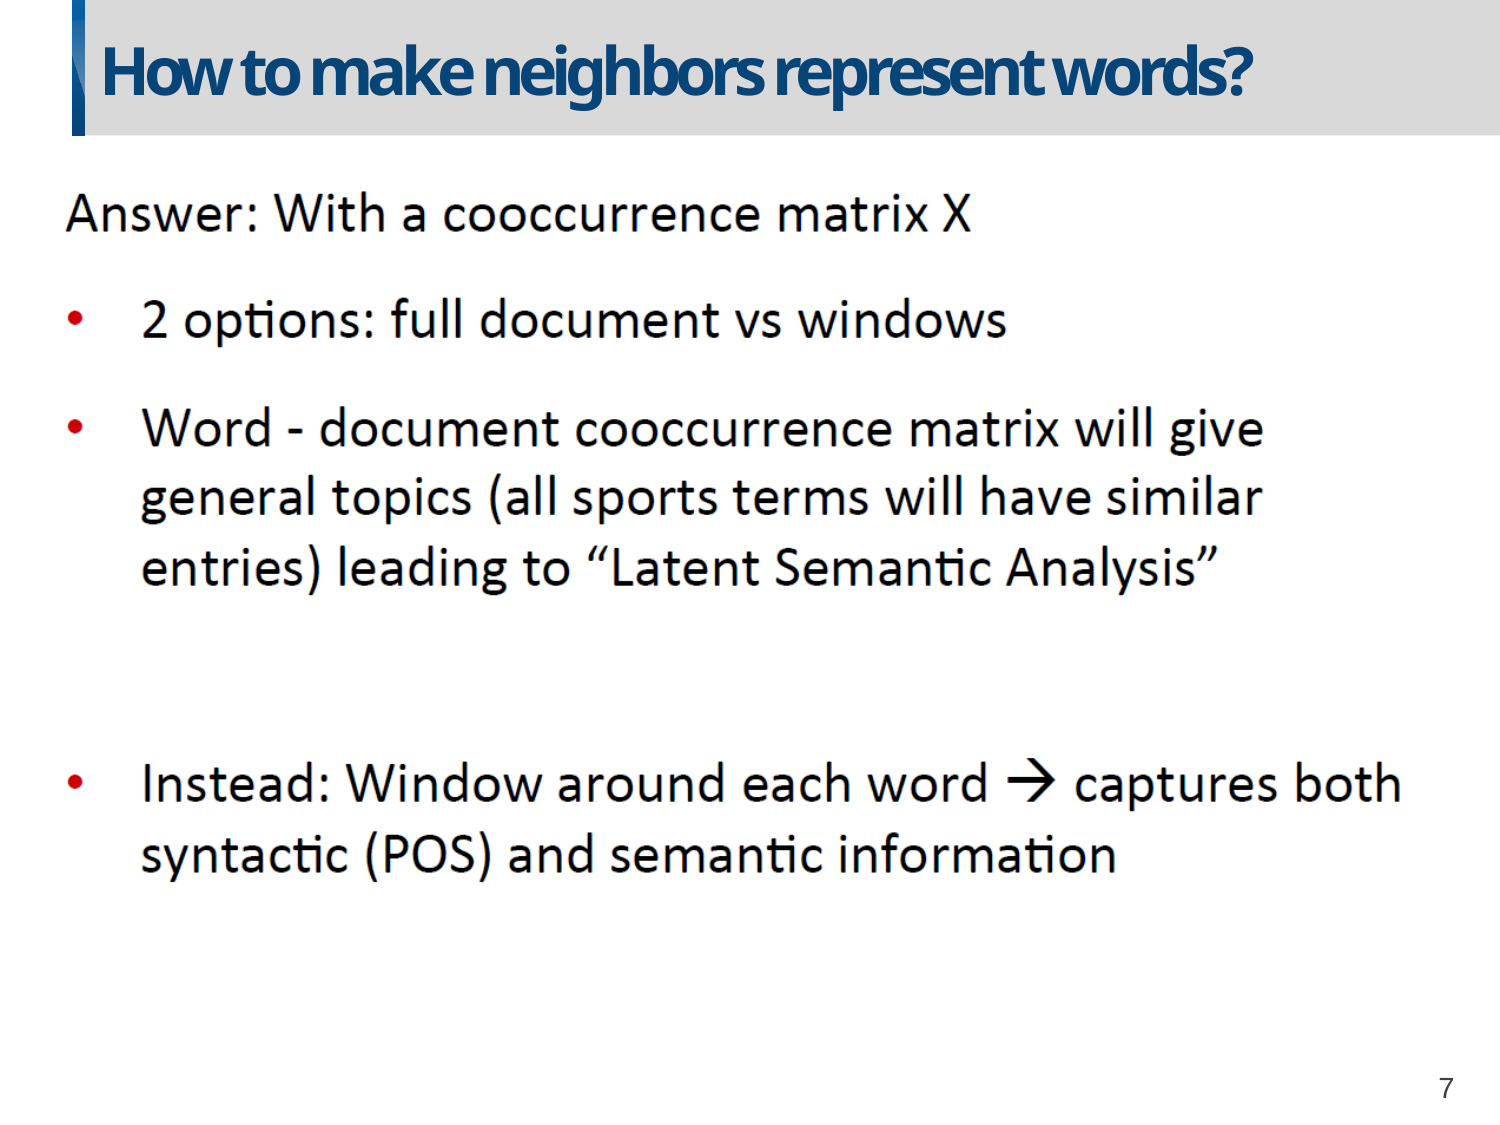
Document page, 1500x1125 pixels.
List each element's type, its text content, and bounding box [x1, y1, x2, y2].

list How to make neighbors represent words? [84, 27, 1439, 111]
picture [0, 175, 1500, 901]
